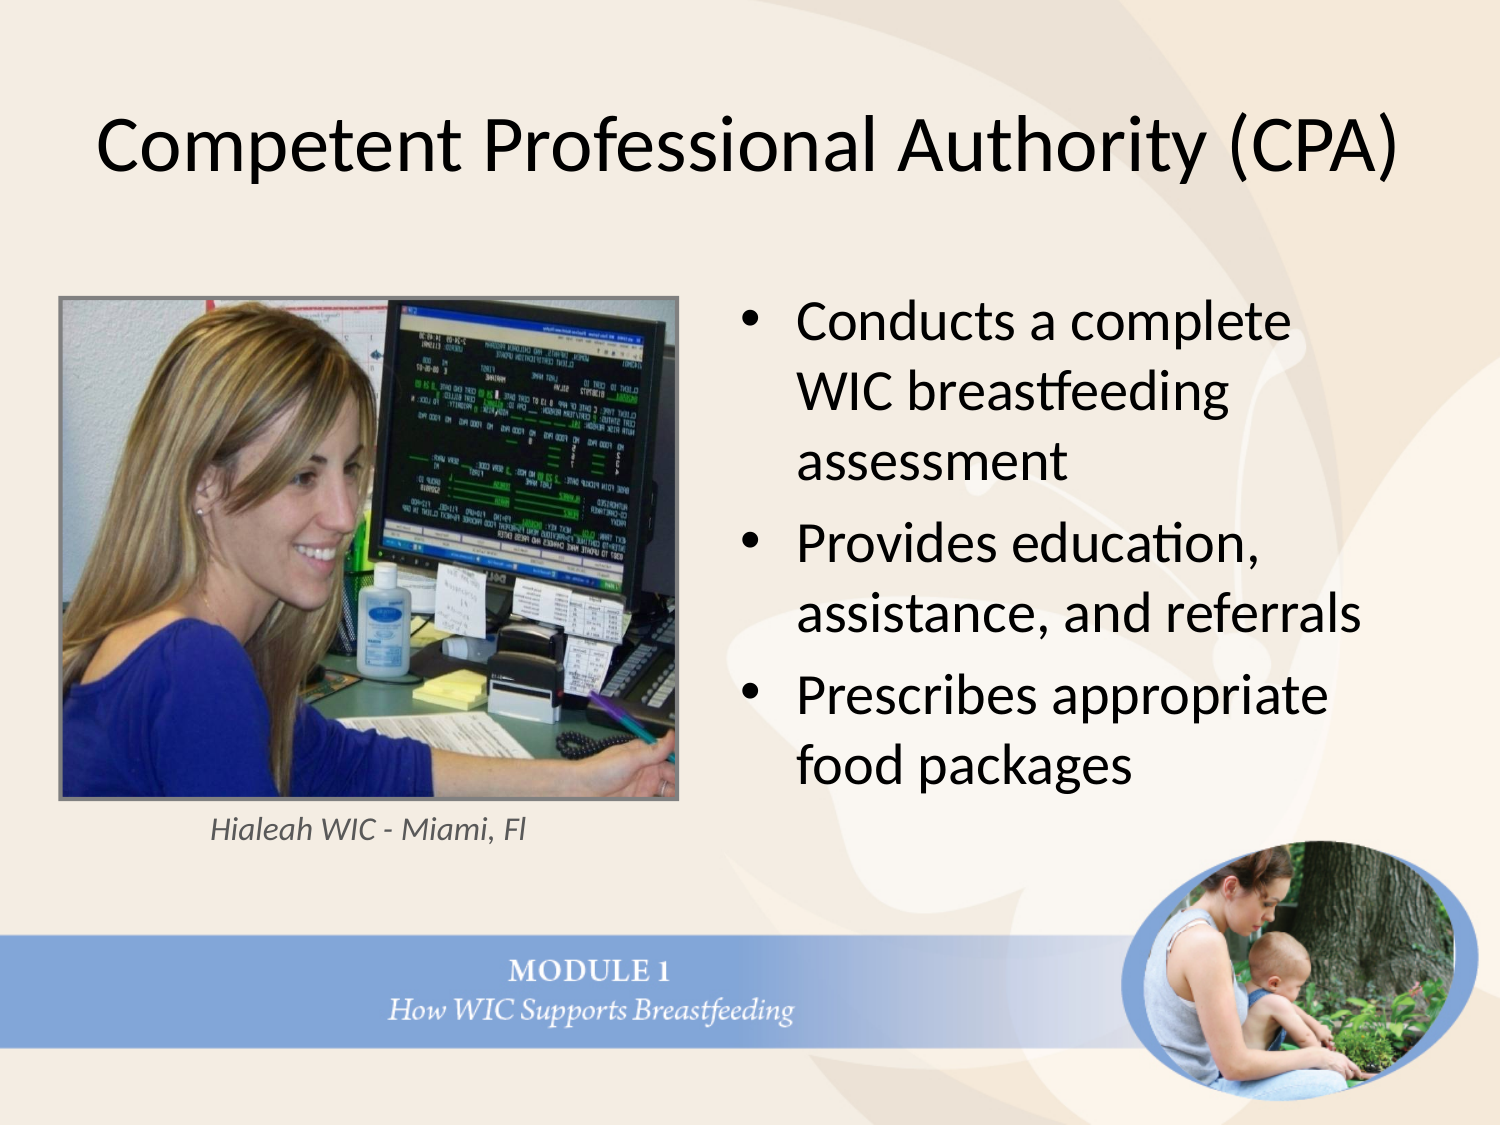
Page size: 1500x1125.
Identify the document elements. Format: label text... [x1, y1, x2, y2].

text_box Hialeah WIC - Miami, Fl [62, 804, 675, 855]
list Conducts a complete WIC breastfeeding assessment Provides education, assistance, and referrals Prescribes appropriate food packages [725, 275, 1388, 1018]
title Competent Professional Authority (CPA) [75, 45, 1425, 233]
picture [0, 0, 1500, 1125]
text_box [62, 299, 676, 798]
